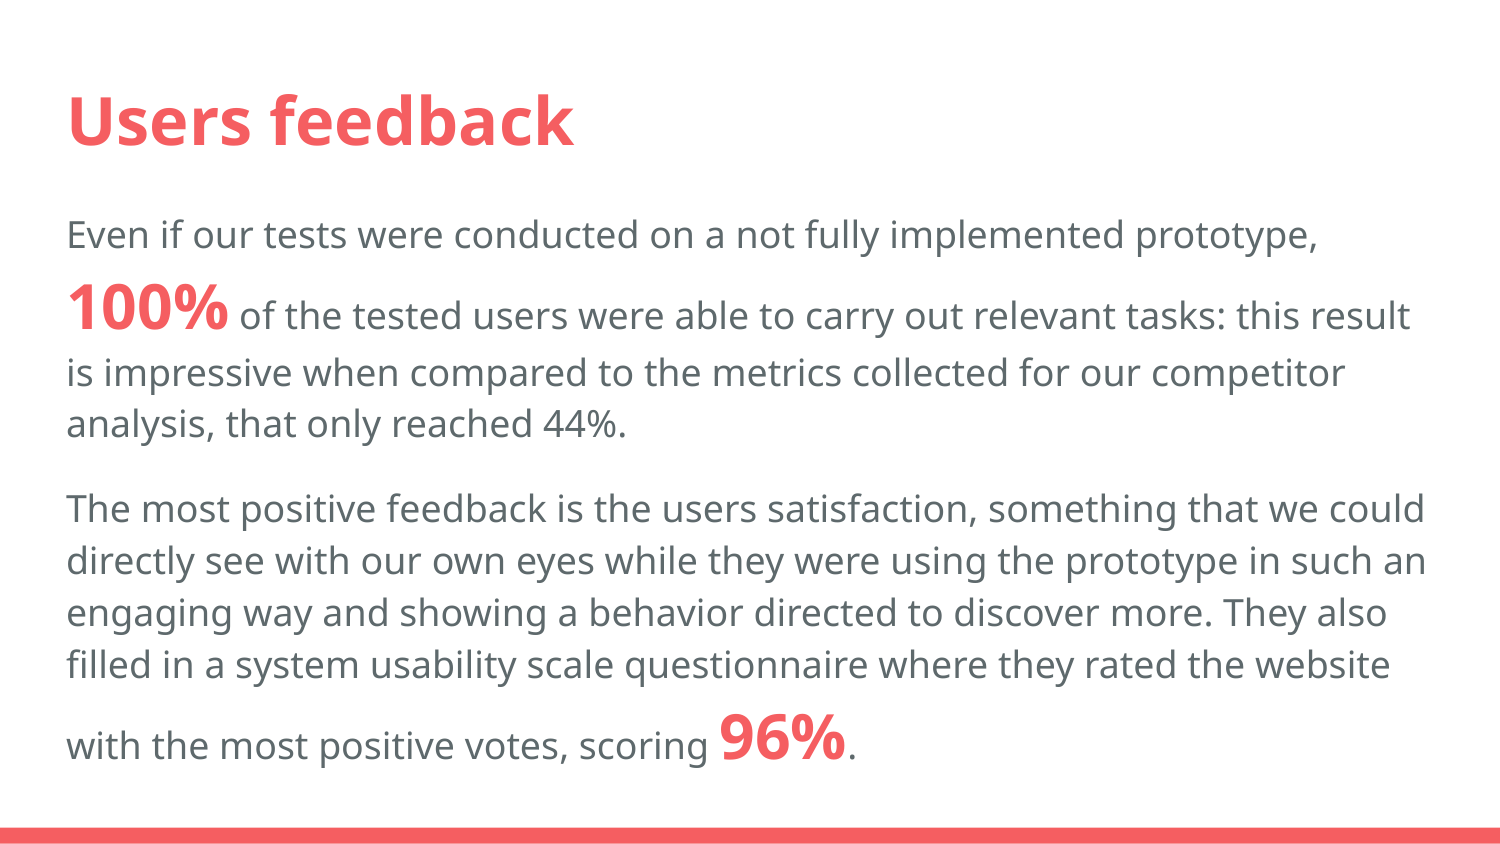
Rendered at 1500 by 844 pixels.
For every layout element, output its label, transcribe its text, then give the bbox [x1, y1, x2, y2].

list Even if our tests were conducted on a not fully implemented prototype, 100% of the tested users were able to carry out relevant tasks: this result is impressive when compared to the metrics collected for our competitor analysis, that only reached 44%. The most positive feedback is the users satisfaction, something that we could directly see with our own eyes while they were using the prototype in such an engaging way and showing a behavior directed to discover more. They also filled in a system usability scale questionnaire where they rated the website with the most positive votes, scoring 96%. [51, 189, 1449, 750]
title Users feedback [51, 64, 1449, 167]
